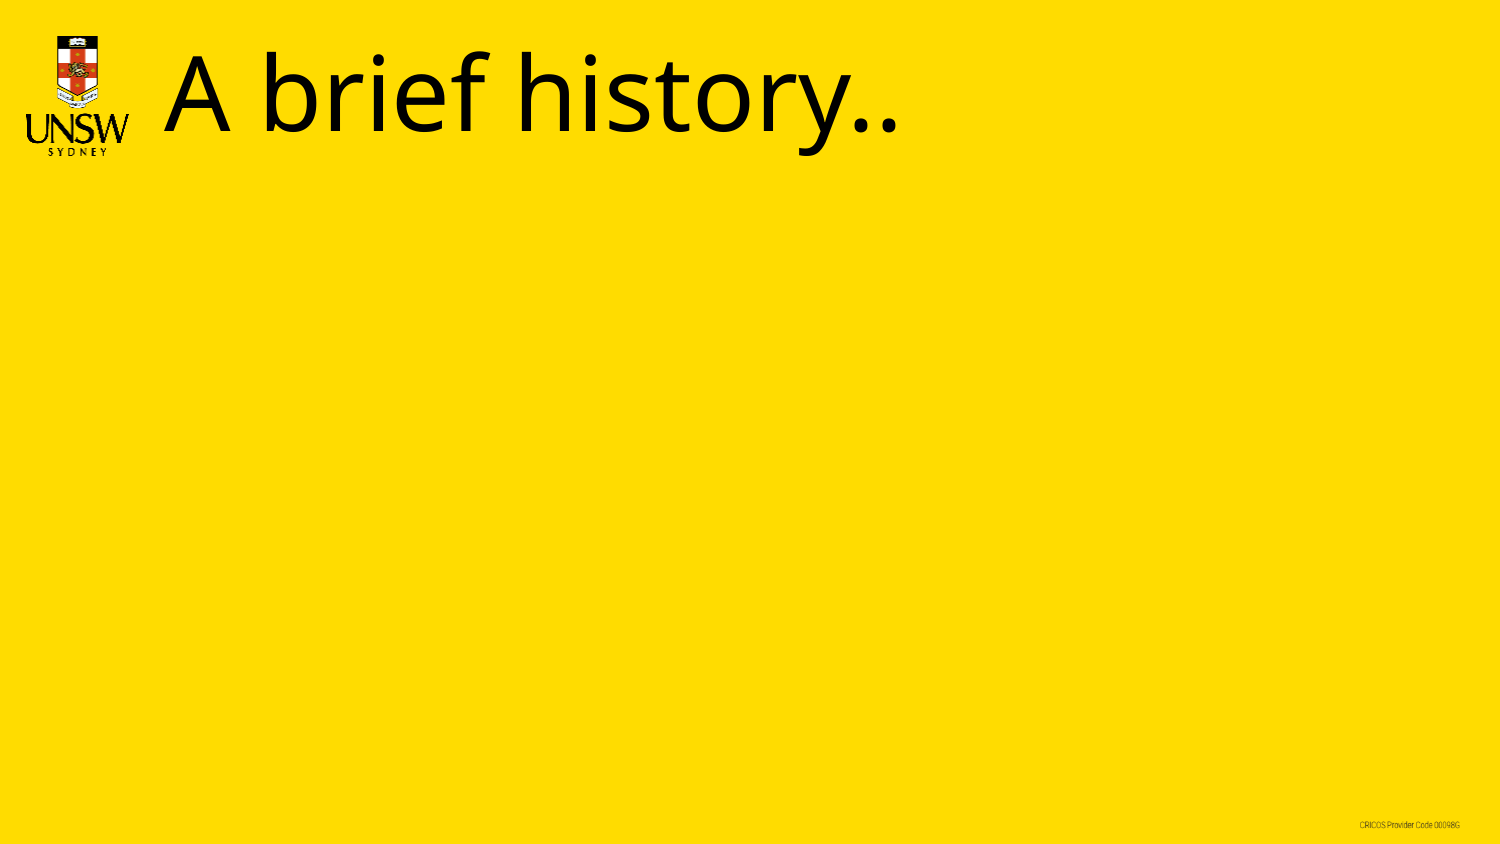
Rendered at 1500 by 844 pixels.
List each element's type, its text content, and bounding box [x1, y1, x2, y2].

title A brief history.. [159, 24, 1500, 171]
picture [26, 36, 129, 156]
